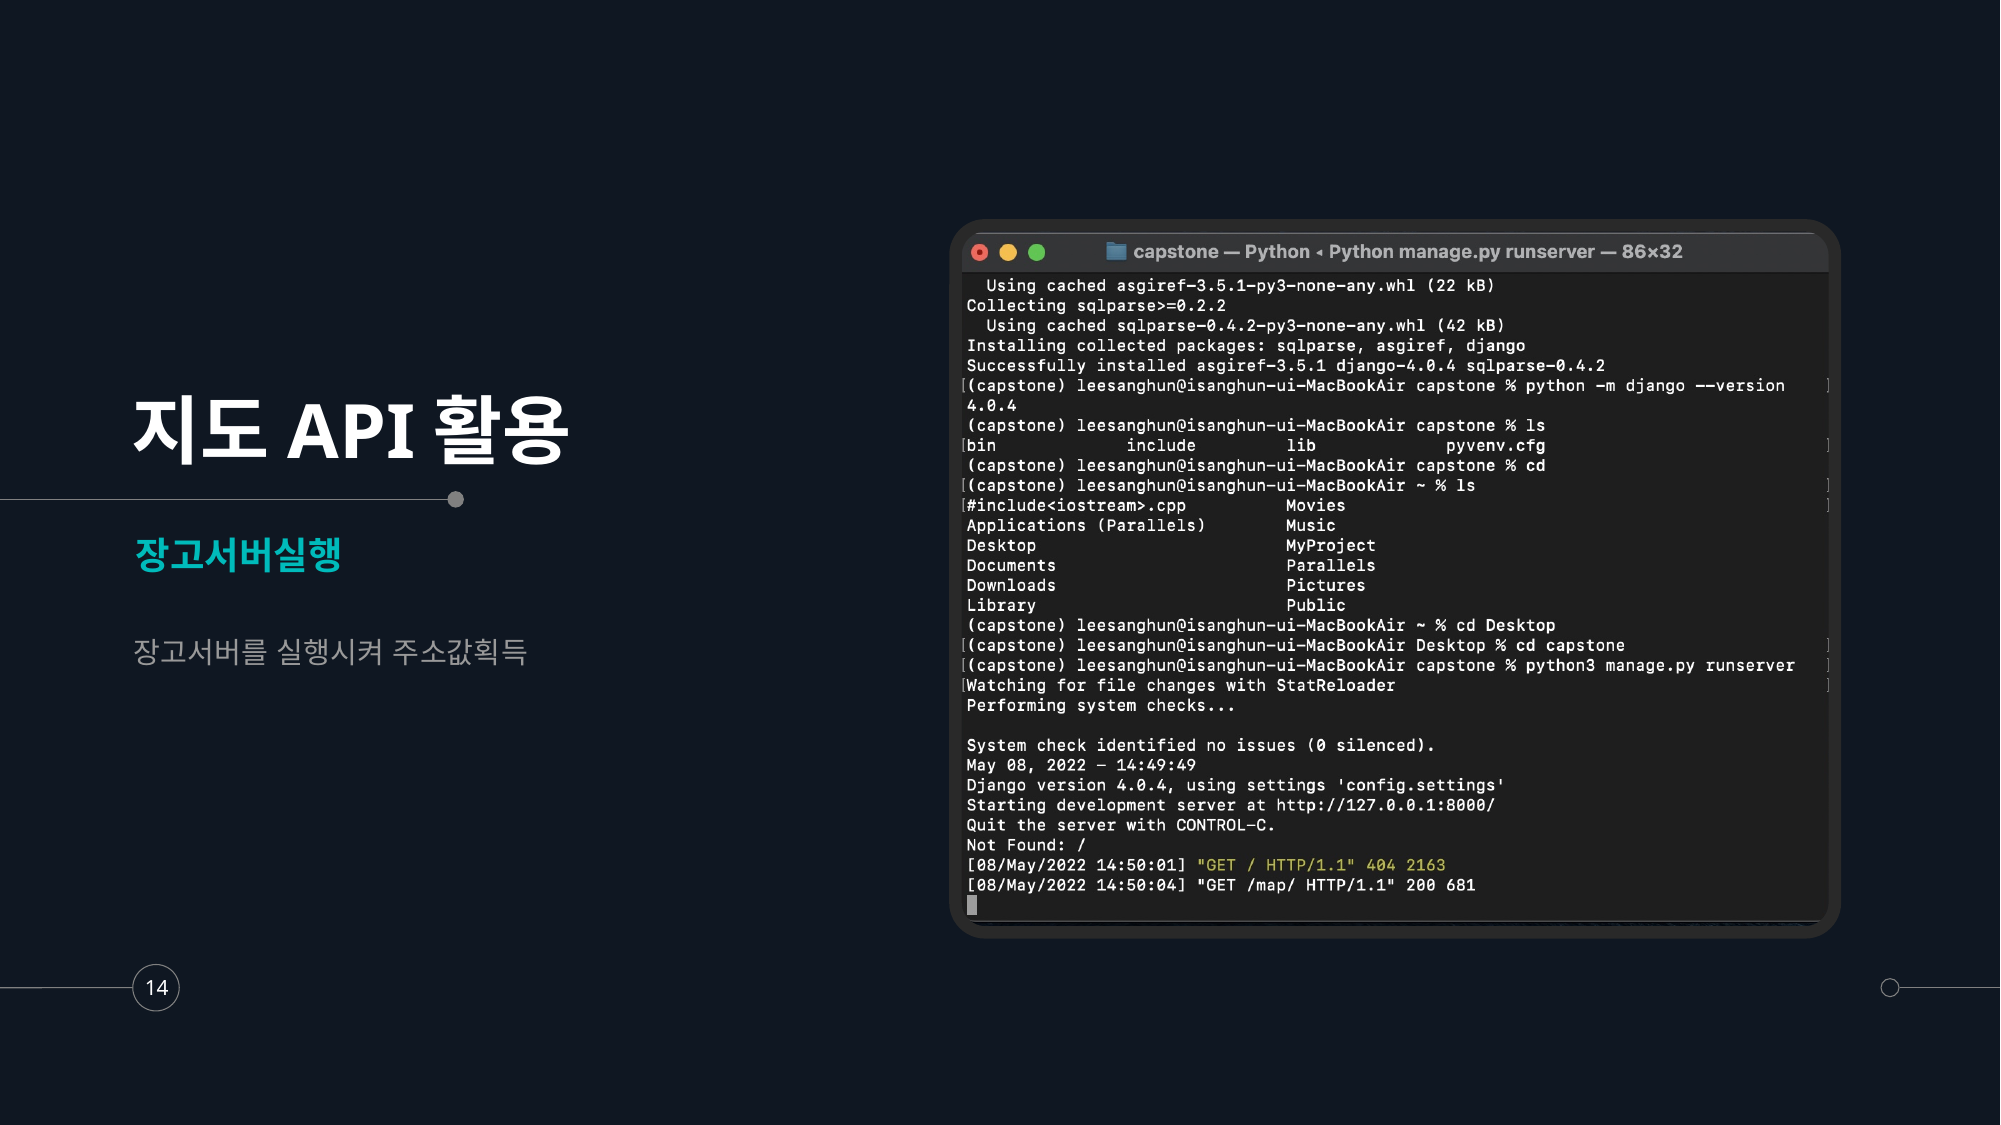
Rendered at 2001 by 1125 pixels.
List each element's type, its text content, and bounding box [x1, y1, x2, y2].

list 장고서버를 실행시켜 주소값획득 [133, 634, 843, 853]
list 장고서버실행 [135, 532, 826, 626]
slide_number 14 [127, 964, 186, 1014]
picture [955, 225, 1835, 933]
title 지도API활용 [131, 342, 949, 475]
